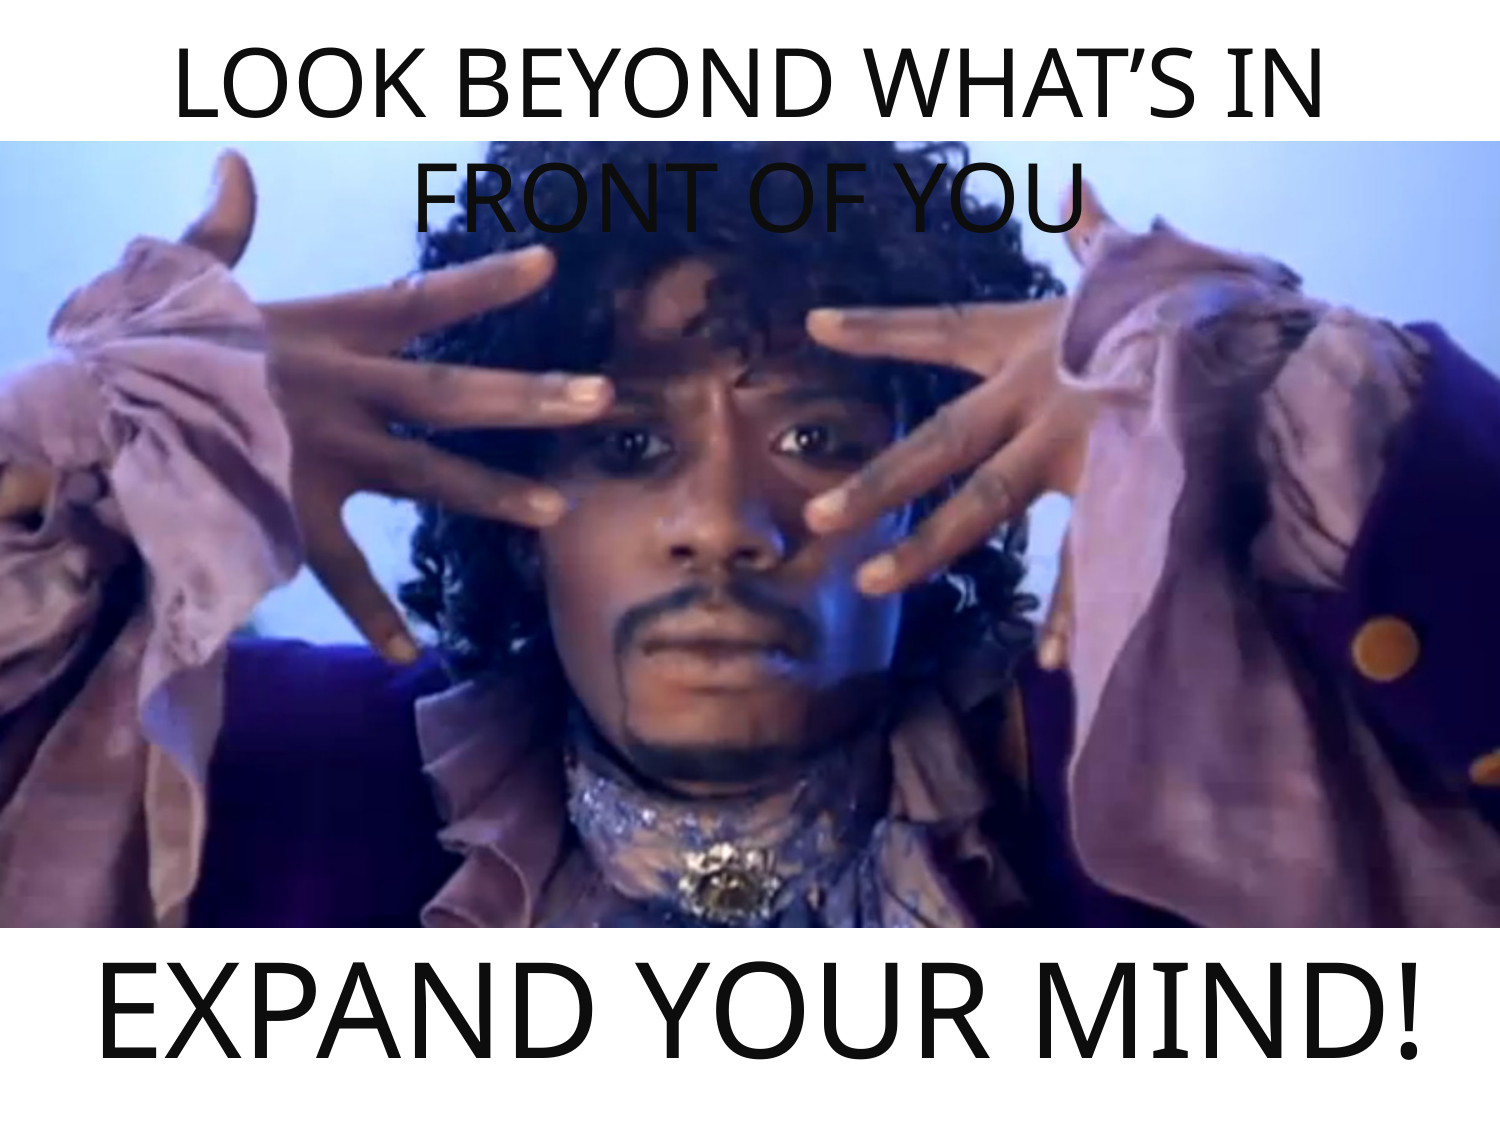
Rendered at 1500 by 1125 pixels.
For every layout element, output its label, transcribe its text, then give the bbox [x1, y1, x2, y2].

text_box LOOK BEYOND WHAT’S IN FRONT OF YOU [0, 13, 1500, 140]
text_box EXPAND YOUR MIND! [76, 936, 1443, 1093]
picture [0, 140, 1500, 928]
